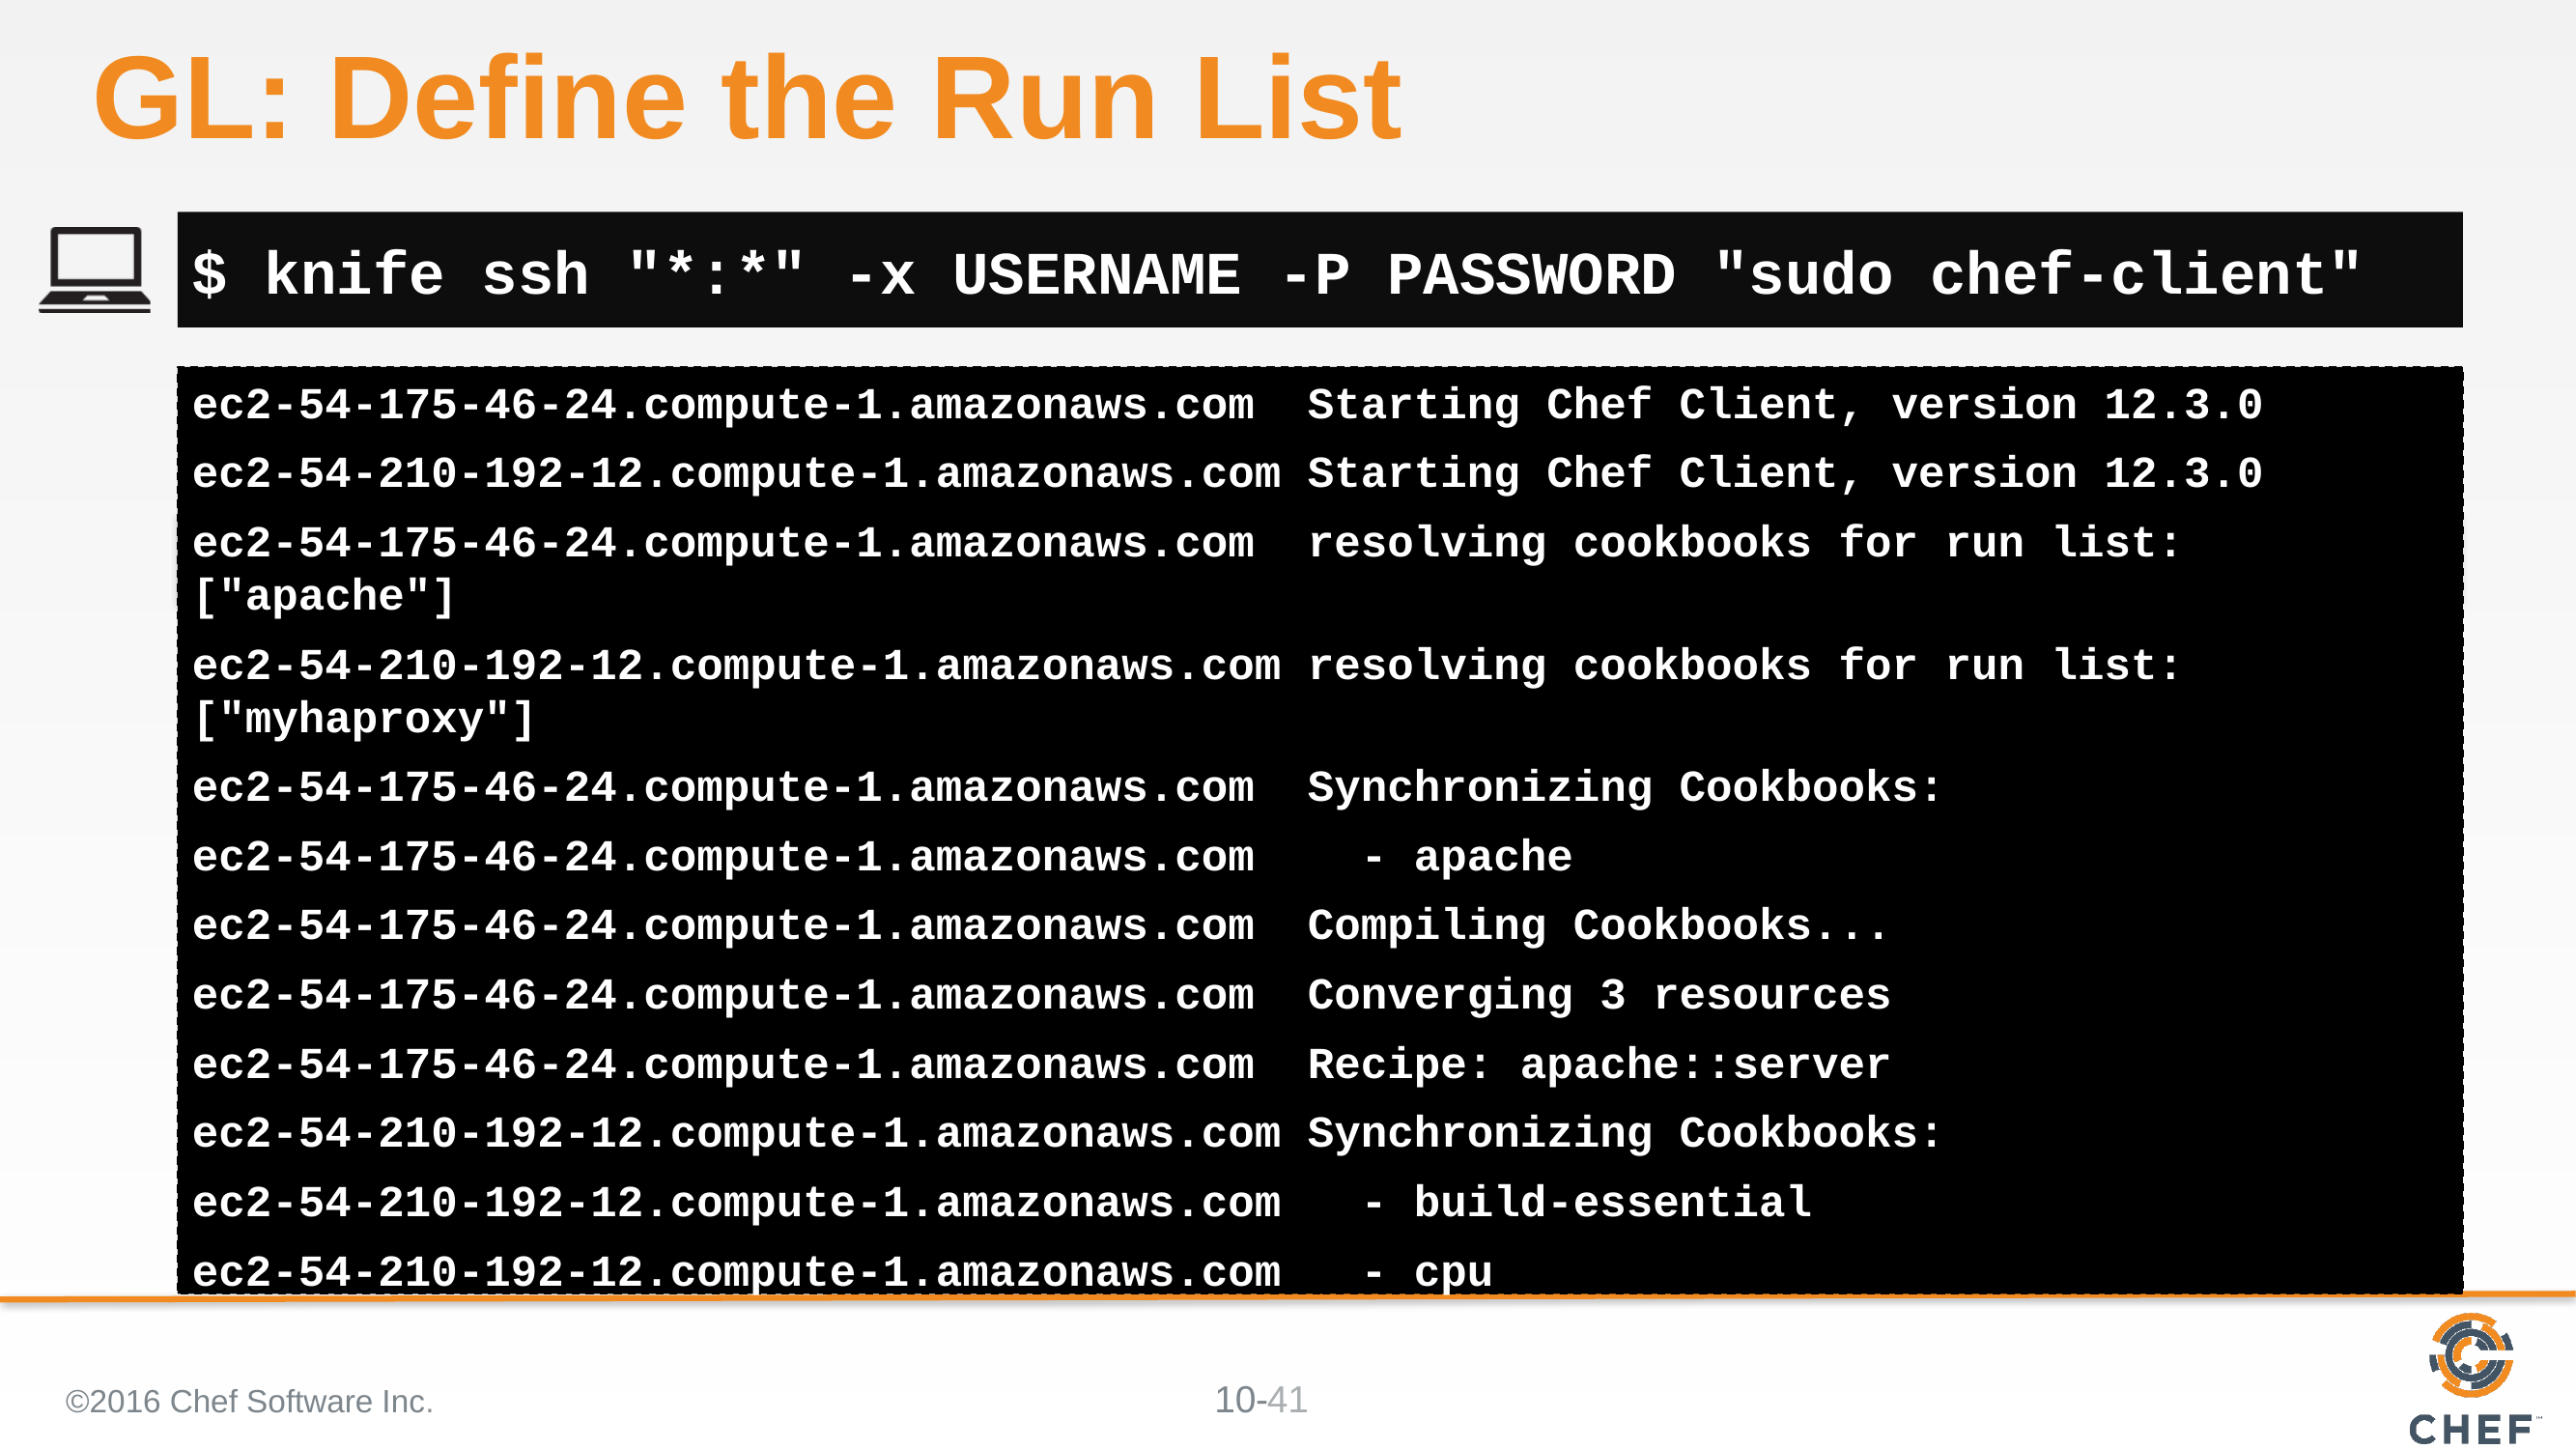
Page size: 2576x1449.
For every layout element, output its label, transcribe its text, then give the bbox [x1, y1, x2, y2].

slide_number 41 [998, 1359, 1578, 1437]
list ec2-54-175-46-24.compute-1.amazonaws.com Starting Chef Client, version 12.3.0 ec2-54-210-192-12.compute-1.amazonaws.com Starting Chef Client, version 12.3.0 ec2-54-175-46-24.compute-1.amazonaws.com resolving cookbooks for run list: ["apache"] ec2-54-210-192-12.compute-1.amazonaws.com resolving cookbooks for run list: ["myhaproxy"] ec2-54-175-46-24.compute-1.amazonaws.com Synchronizing Cookbooks: ec2-54-175-46-24.compute-1.amazonaws.com - apache ec2-54-175-46-24.compute-1.amazonaws.com Compiling Cookbooks... ec2-54-175-46-24.compute-1.amazonaws.com Converging 3 resources ec2-54-175-46-24.compute-1.amazonaws.com Recipe: apache::server ec2-54-210-192-12.compute-1.amazonaws.com Synchronizing Cookbooks: ec2-54-210-192-12.compute-1.amazonaws.com - build-essential ec2-54-210-192-12.compute-1.amazonaws.com - cpu [177, 366, 2464, 1294]
list $ knife ssh "*:*" -x USERNAME -P PASSWORD "sudo chef-client" [177, 212, 2463, 327]
picture [2399, 1297, 2550, 1449]
footer ©2016 Chef Software Inc. [51, 1359, 952, 1440]
title GL: Define the Run List [92, 37, 2463, 180]
